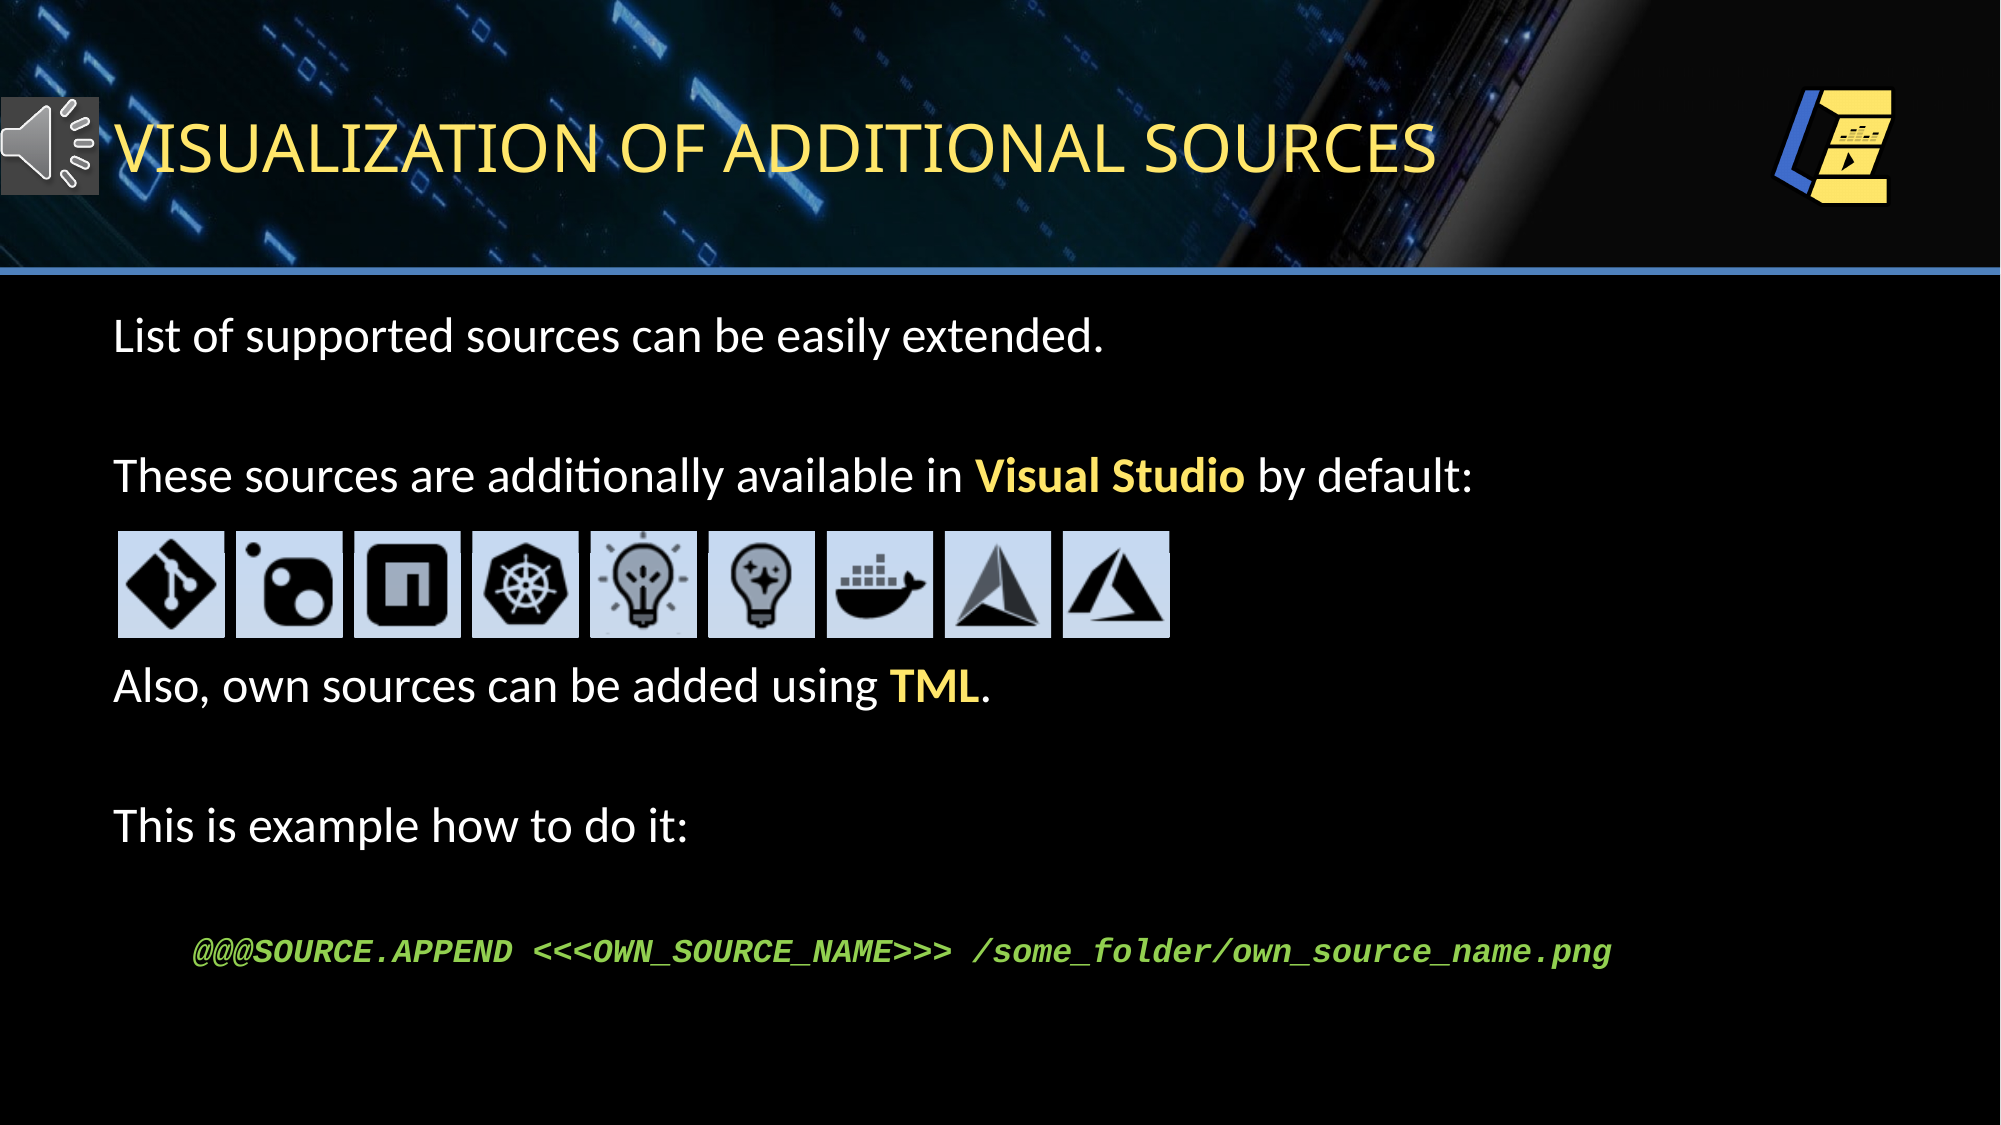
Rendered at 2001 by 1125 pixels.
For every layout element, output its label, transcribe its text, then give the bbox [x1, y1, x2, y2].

picture [0, 0, 2001, 1125]
title VISUALIZATION OF ADDITIONAL SOURCES [99, 62, 1904, 230]
list List of supported sources can be easily extended. These sources are additionally available in Visual Studio by default: Also, own sources can be added using TML. This is example how to do it: @@@SOURCE.APPEND <<<OWN_SOURCE_NAME>>> /some_folder/own_source_name.png [98, 295, 1902, 1064]
